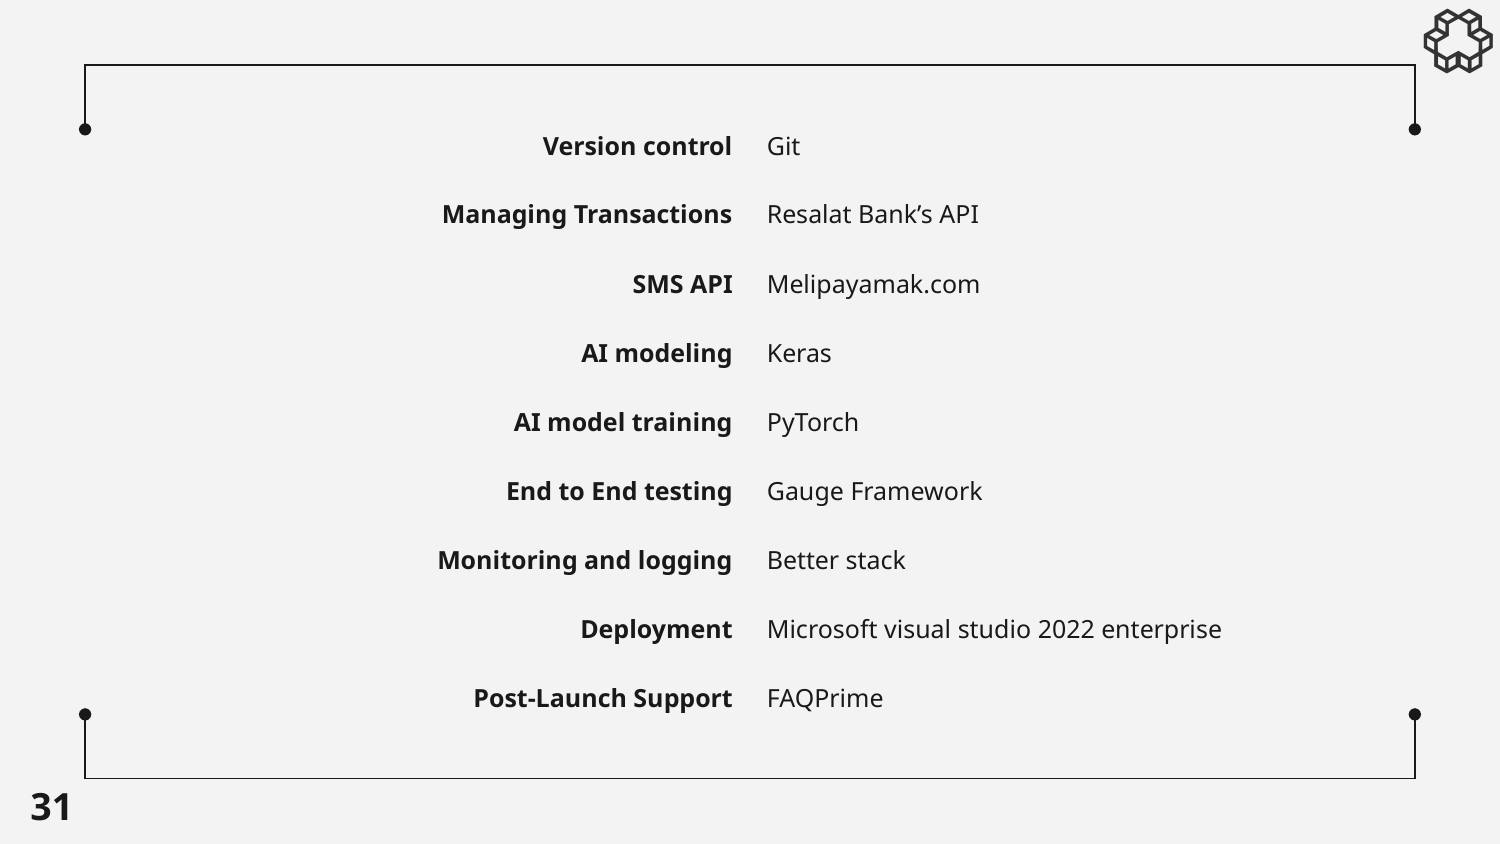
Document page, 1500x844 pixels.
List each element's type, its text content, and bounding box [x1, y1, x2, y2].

table_header Version control [134, 111, 750, 180]
table_cell Microsoft visual studio 2022 enterprise [750, 594, 1366, 663]
text_box 31 [15, 767, 100, 839]
table_cell Melipayamak.com [750, 249, 1366, 318]
table_cell Resalat Bank’s API [750, 180, 1366, 249]
table_cell Monitoring and logging [134, 525, 750, 594]
table_cell Keras [750, 318, 1366, 387]
table_cell Deployment [134, 594, 750, 663]
table_cell Managing Transactions [134, 180, 750, 249]
table_cell Better stack [750, 525, 1366, 594]
table_cell Gauge Framework [750, 456, 1366, 525]
table_cell End to End testing [134, 456, 750, 525]
table_cell AI modeling [134, 318, 750, 387]
table_cell Post-Launch Support [134, 663, 750, 733]
table_header Git [750, 111, 1366, 180]
picture [1420, 3, 1497, 80]
table_cell PyTorch [750, 387, 1366, 456]
table_cell SMS API [134, 249, 750, 318]
table_cell FAQPrime [750, 663, 1366, 733]
table_cell AI model training [134, 387, 750, 456]
